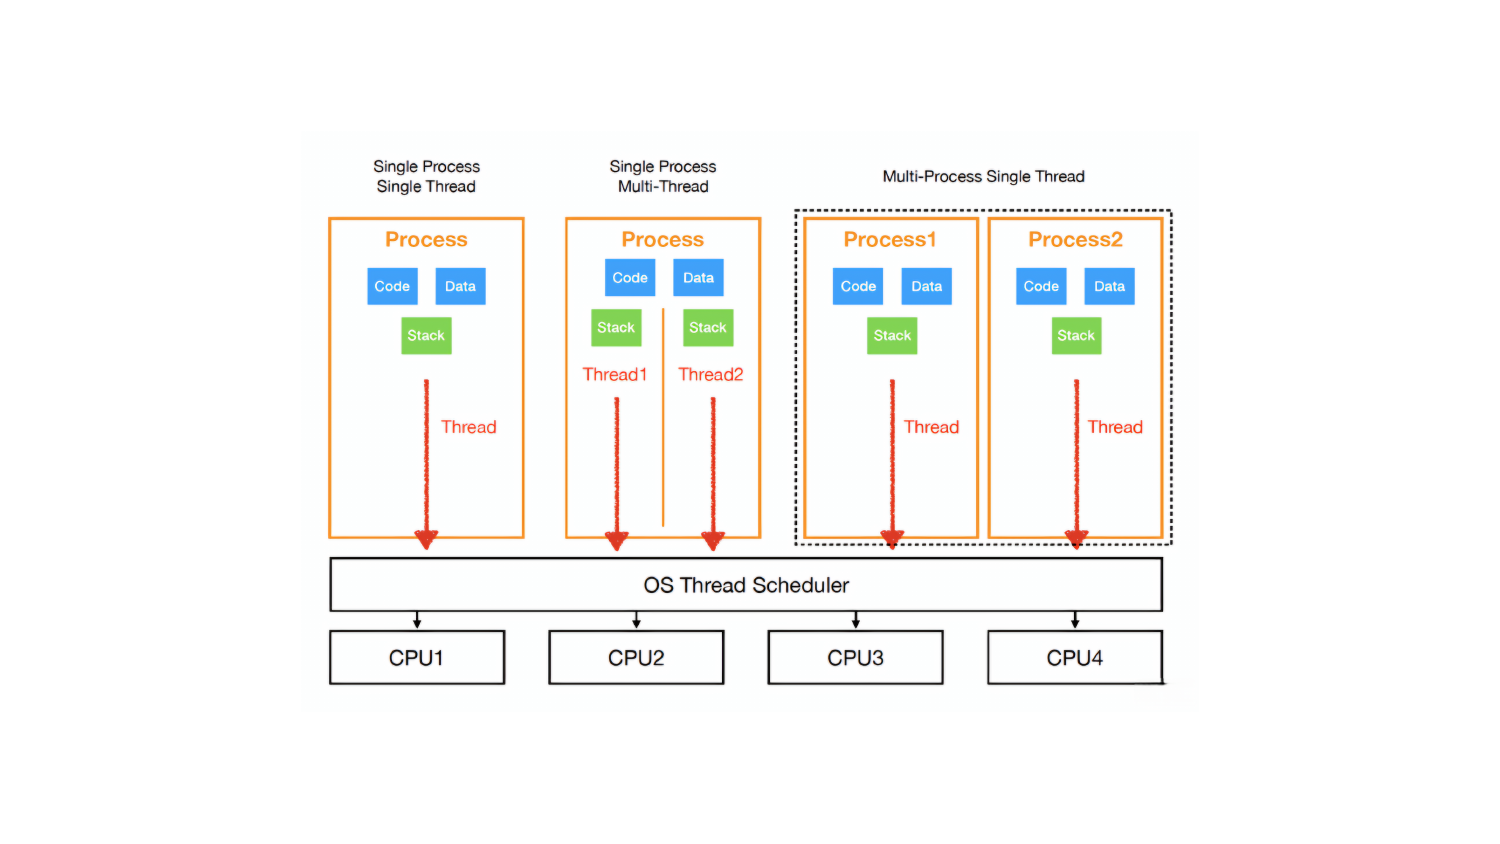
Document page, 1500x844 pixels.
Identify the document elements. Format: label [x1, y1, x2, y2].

picture [301, 131, 1199, 713]
